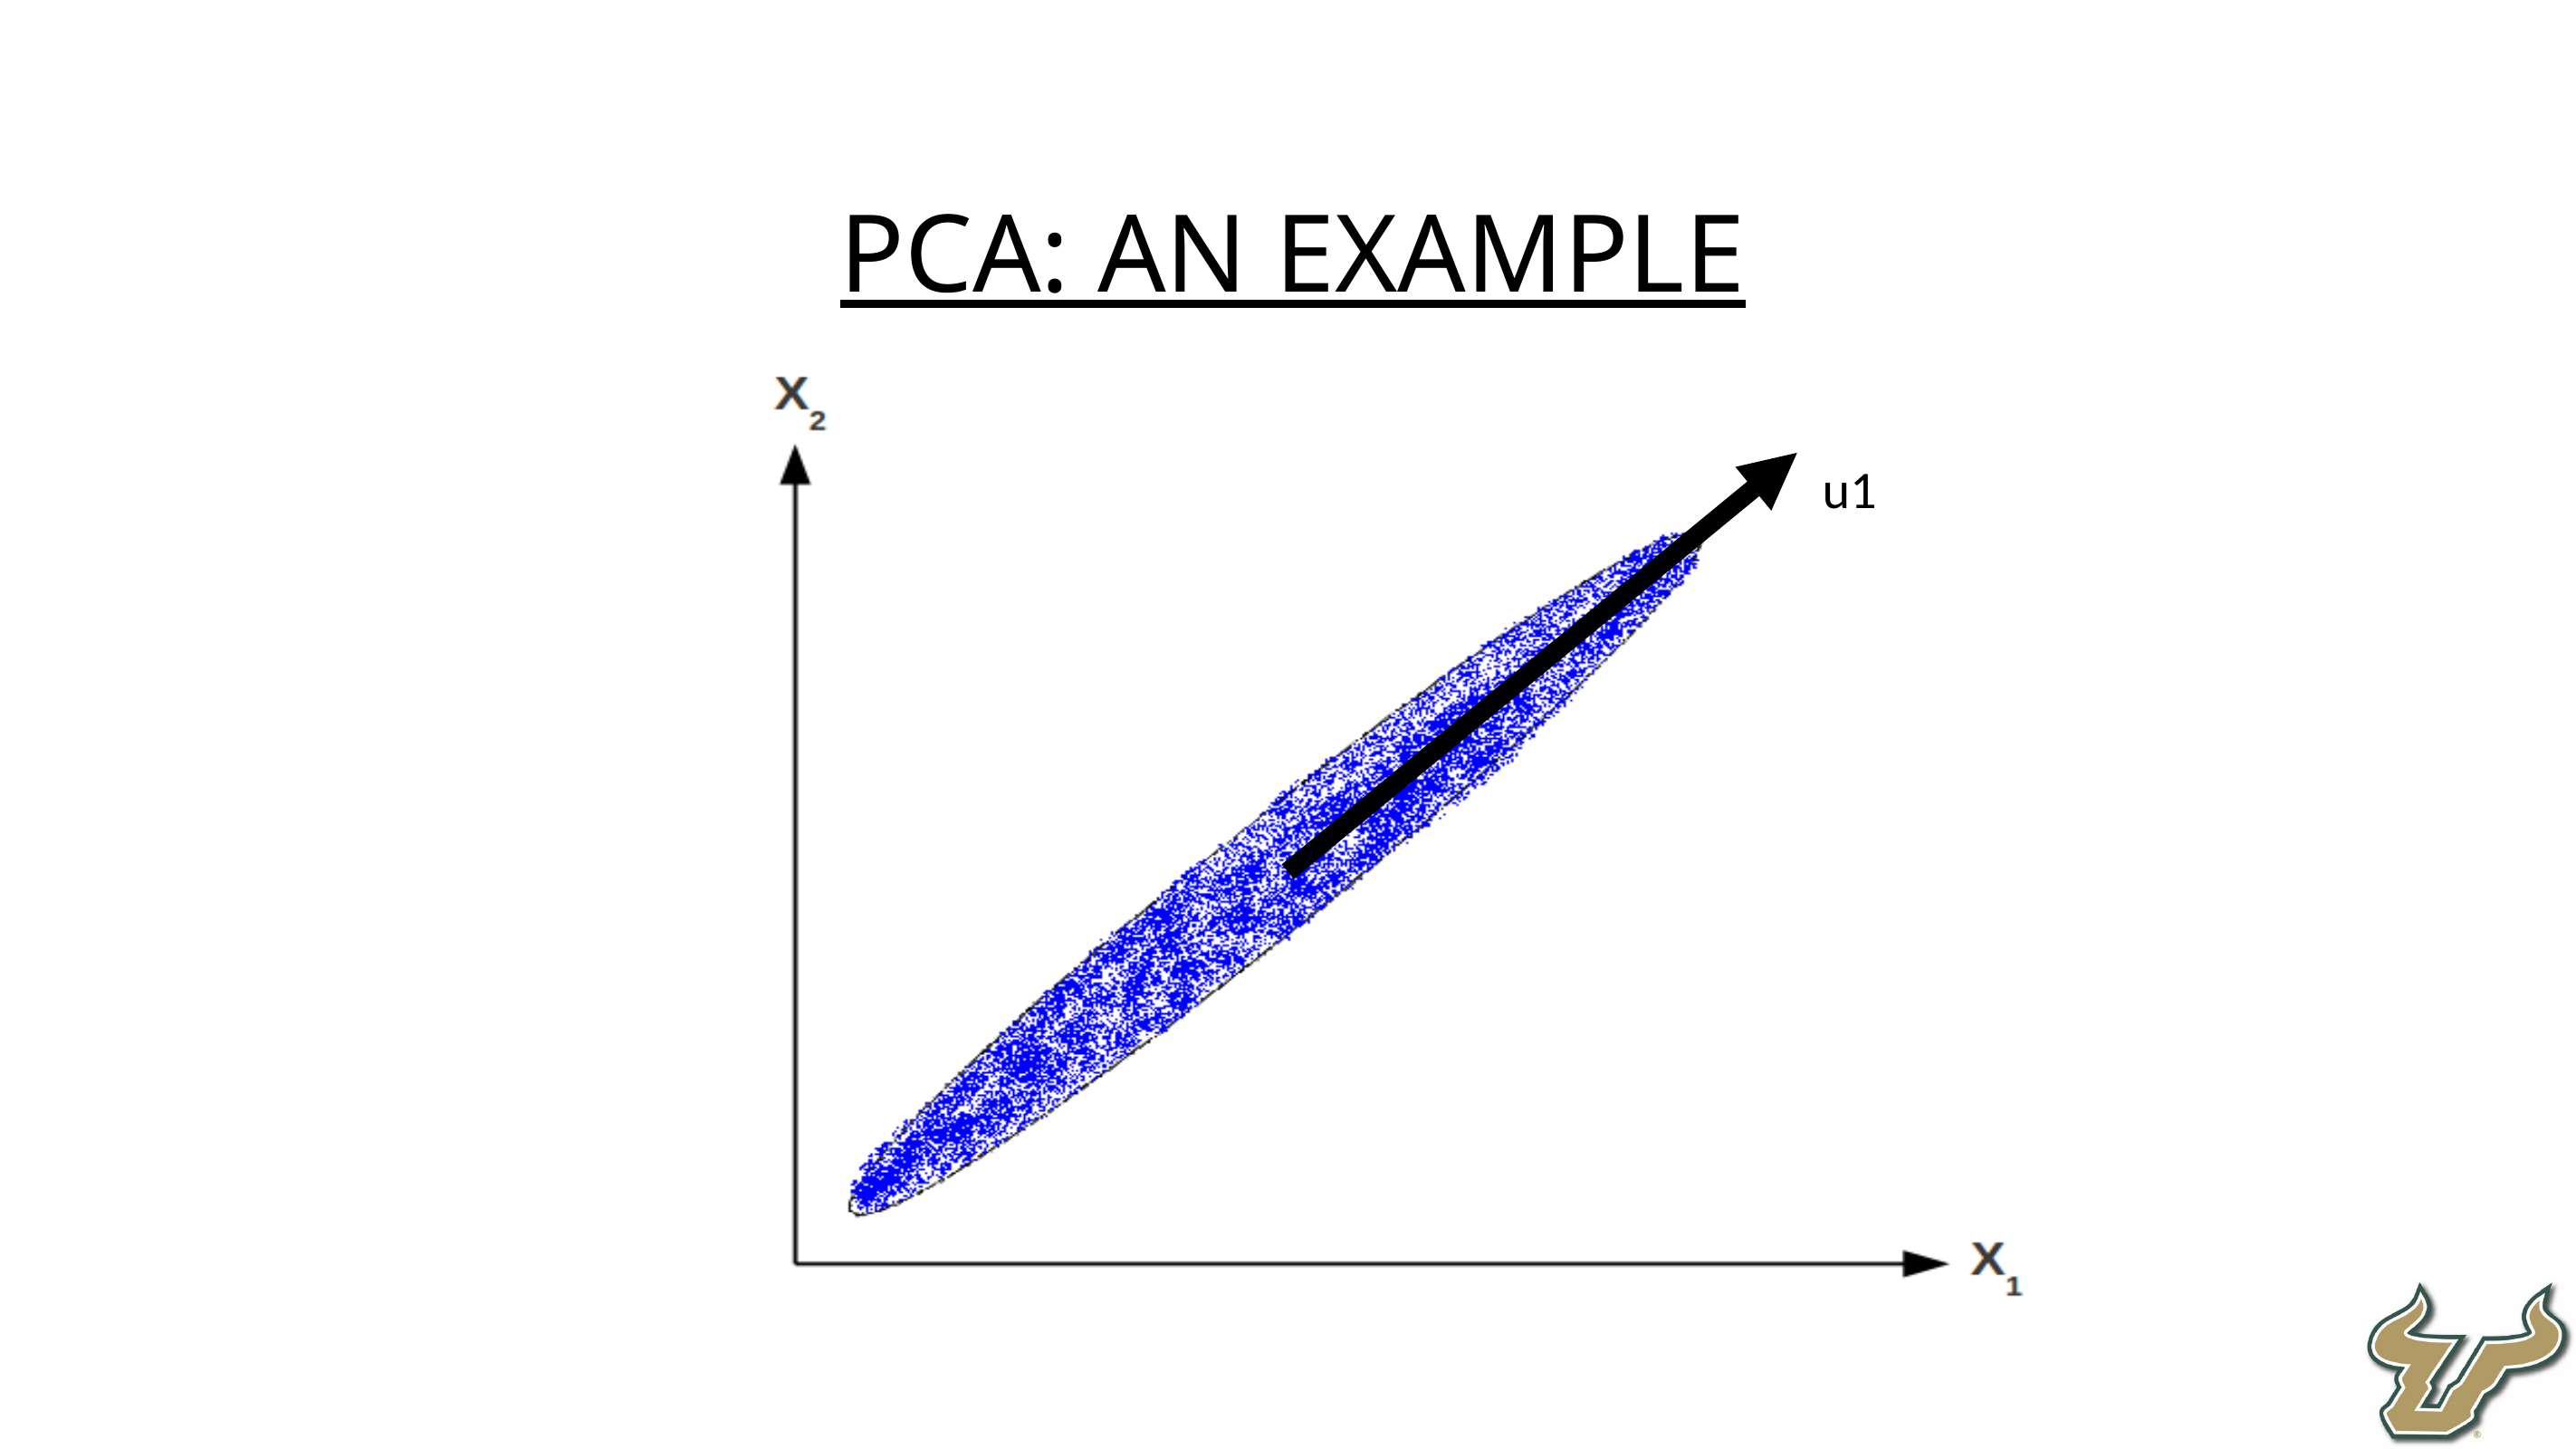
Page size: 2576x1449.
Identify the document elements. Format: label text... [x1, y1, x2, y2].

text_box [1288, 452, 1797, 872]
text_box u1 [1808, 448, 1891, 526]
text_box [755, 360, 2045, 1312]
list PCA: an example [337, 175, 2239, 340]
picture [2363, 1278, 2576, 1448]
